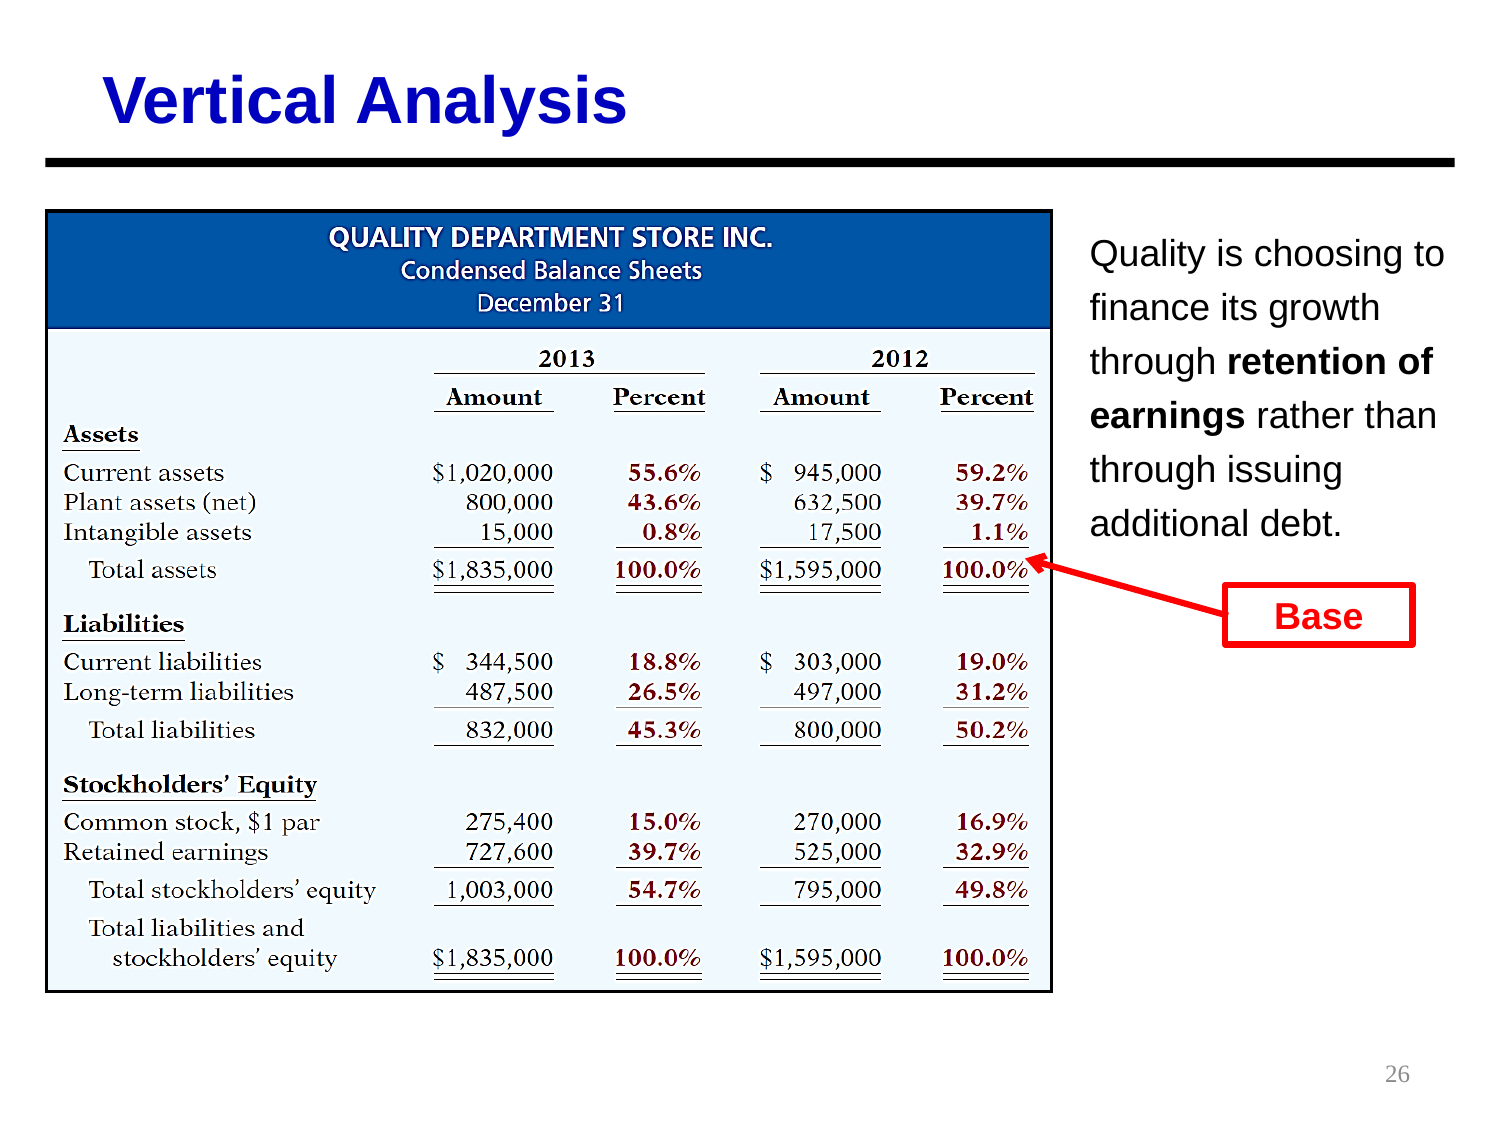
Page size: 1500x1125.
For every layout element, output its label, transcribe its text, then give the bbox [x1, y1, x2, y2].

text_box Vertical Analysis [87, 50, 1438, 142]
slide_number 26 [1074, 1042, 1425, 1103]
picture [47, 212, 1051, 991]
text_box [1024, 558, 1413, 646]
text_box Quality is choosing to finance its growth through retention of earnings rather than through issuing additional debt. [1074, 212, 1463, 551]
